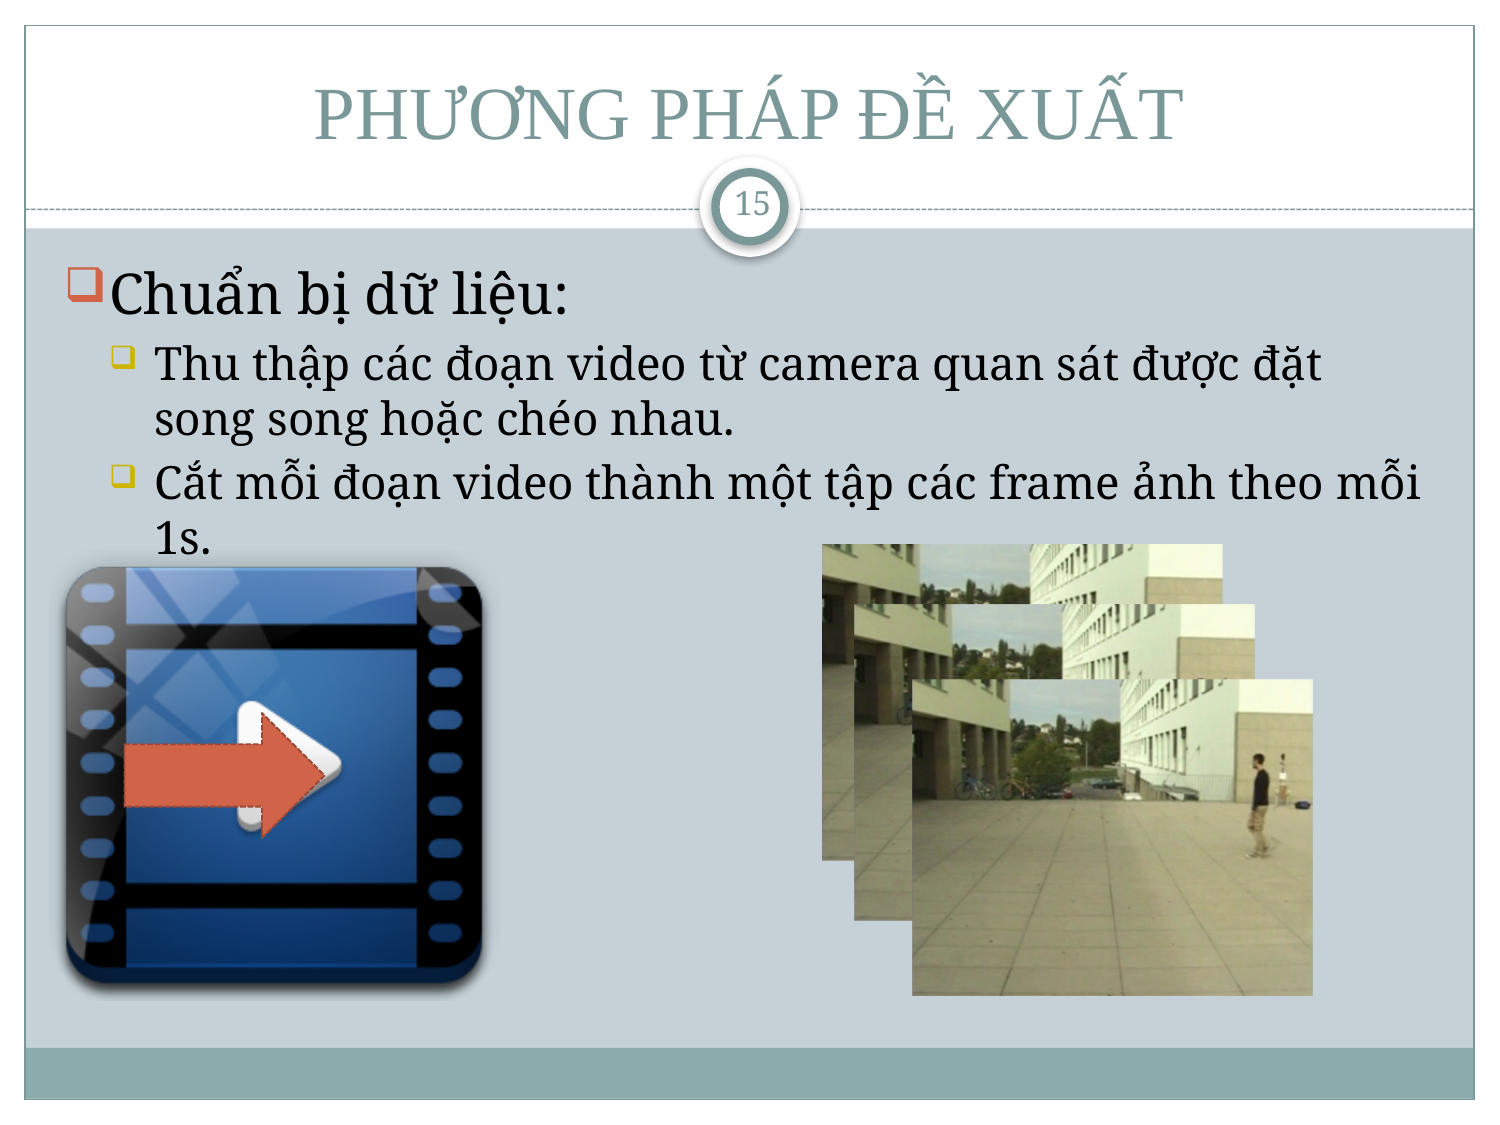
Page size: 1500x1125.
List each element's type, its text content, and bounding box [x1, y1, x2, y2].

picture [49, 550, 500, 1001]
list Chuẩn bị dữ liệu: Thu thập các đoạn video từ camera quan sát được đặt song song hoặc chéo nhau. Cắt mỗi đoạn video thành một tập các frame ảnh theo mỗi 1s. [49, 250, 1445, 1001]
picture [822, 543, 1314, 996]
slide_number 15 [715, 168, 791, 241]
title PHƯƠNG PHÁP ĐỀ XUẤT [49, 37, 1450, 162]
